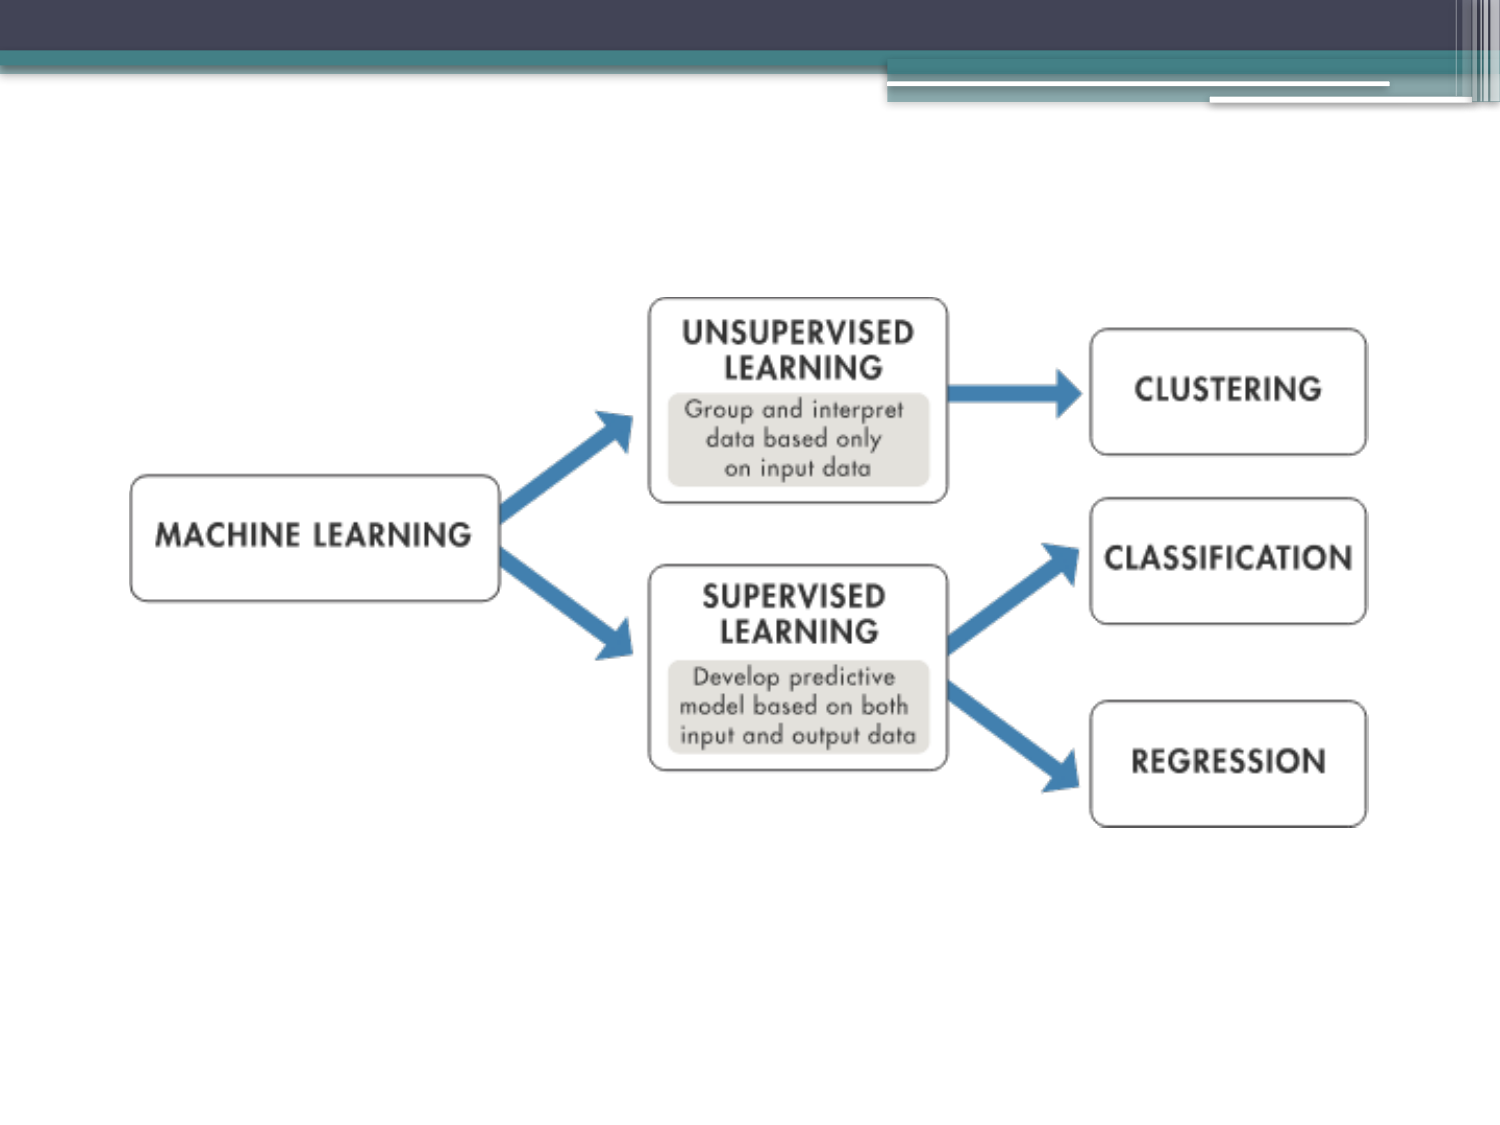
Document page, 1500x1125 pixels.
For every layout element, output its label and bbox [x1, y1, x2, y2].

picture [128, 297, 1369, 828]
